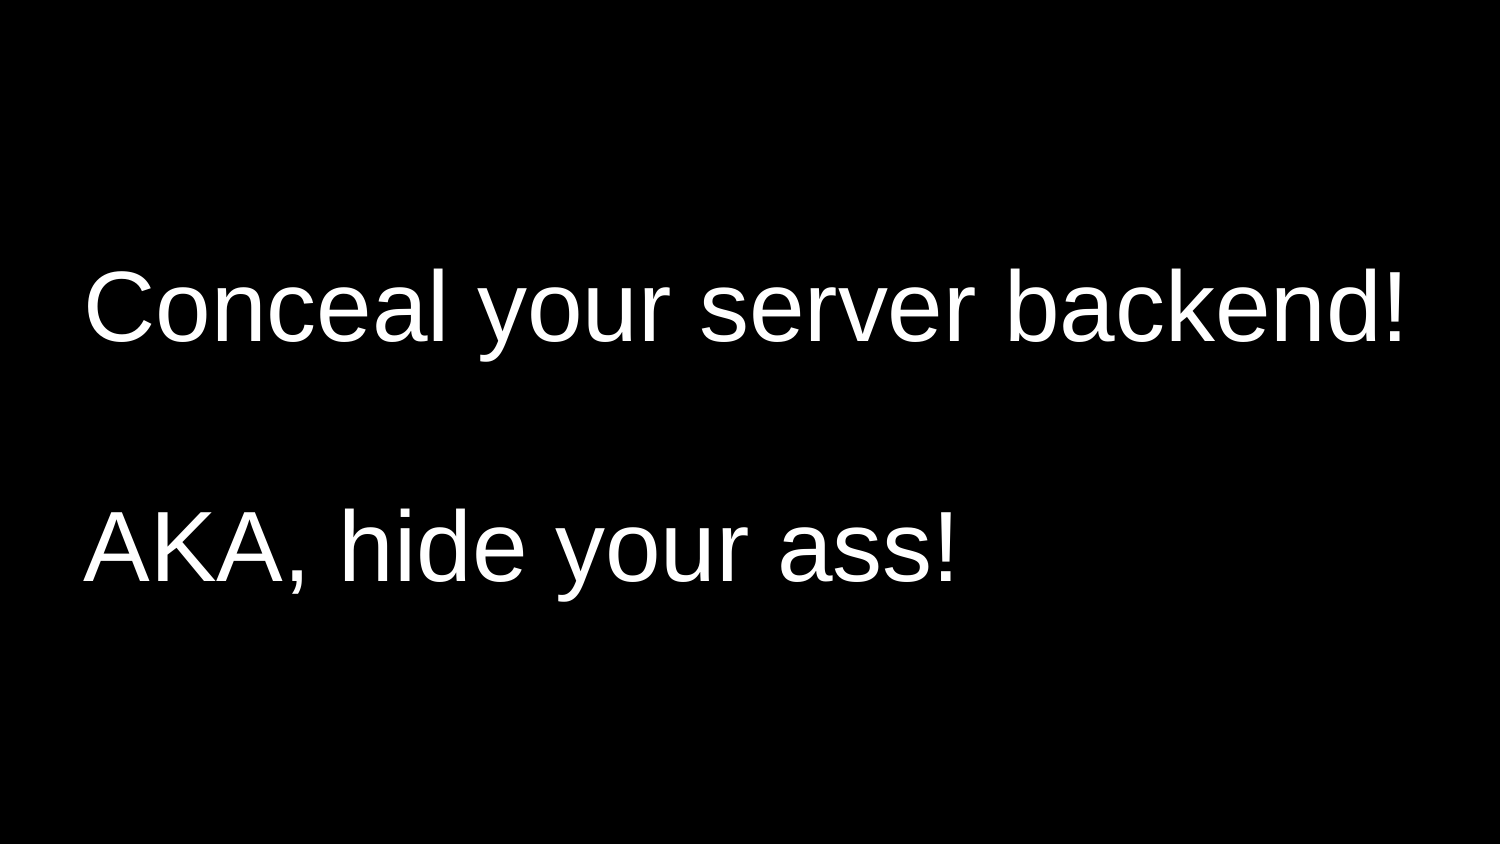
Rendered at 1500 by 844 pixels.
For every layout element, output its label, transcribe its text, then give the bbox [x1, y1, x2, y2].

text_box Conceal your server backend! AKA, hide your ass! [68, 86, 1432, 758]
